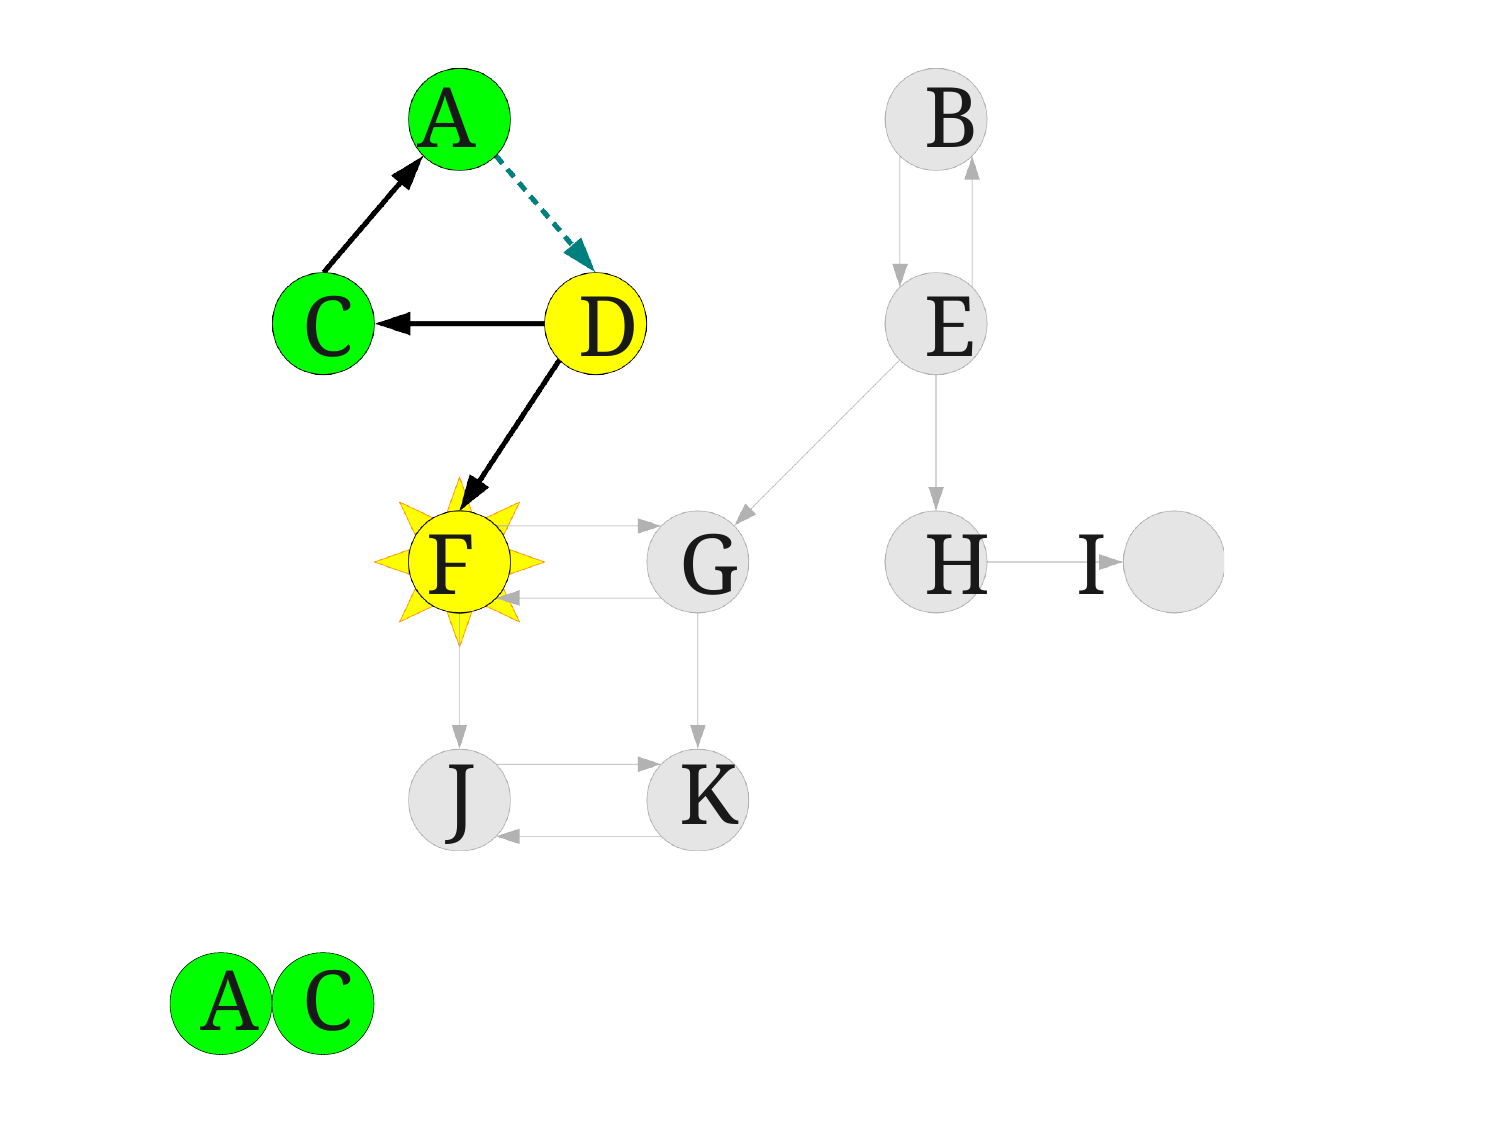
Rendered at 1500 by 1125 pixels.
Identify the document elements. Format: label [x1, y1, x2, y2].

text_box [170, 952, 375, 1055]
text_box [272, 68, 1225, 851]
table_cell [297, 222, 1198, 849]
table_header [297, 78, 1198, 222]
